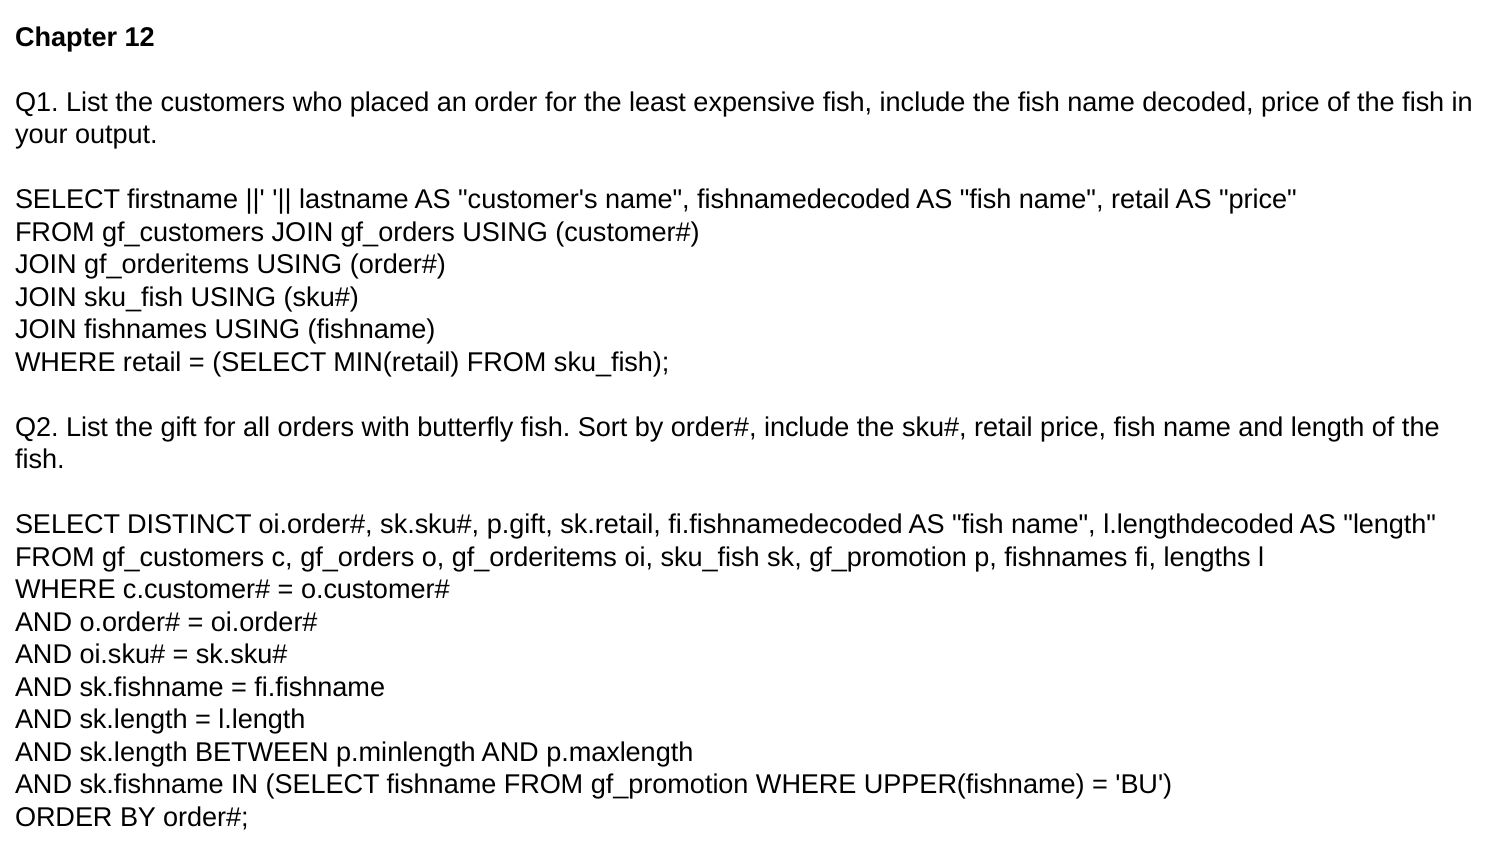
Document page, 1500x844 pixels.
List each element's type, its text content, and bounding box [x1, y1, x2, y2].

text_box Chapter 12 Q1. List the customers who placed an order for the least expensive fish, include the fish name decoded, price of the fish in your output. SELECT firstname ||' '|| lastname AS "customer's name", fishnamedecoded AS "fish name", retail AS "price" FROM gf_customers JOIN gf_orders USING (customer#) JOIN gf_orderitems USING (order#) JOIN sku_fish USING (sku#) JOIN fishnames USING (fishname) WHERE retail = (SELECT MIN(retail) FROM sku_fish); Q2. List the gift for all orders with butterfly fish. Sort by order#, include the sku#, retail price, fish name and length of the fish. SELECT DISTINCT oi.order#, sk.sku#, p.gift, sk.retail, fi.fishnamedecoded AS "fish name", l.lengthdecoded AS "length" FROM gf_customers c, gf_orders o, gf_orderitems oi, sku_fish sk, gf_promotion p, fishnames fi, lengths l WHERE c.customer# = o.customer# AND o.order# = oi.order# AND oi.sku# = sk.sku# AND sk.fishname = fi.fishname AND sk.length = l.length AND sk.length BETWEEN p.minlength AND p.maxlength AND sk.fishname IN (SELECT fishname FROM gf_promotion WHERE UPPER(fishname) = 'BU') ORDER BY order#; [0, 4, 1500, 844]
